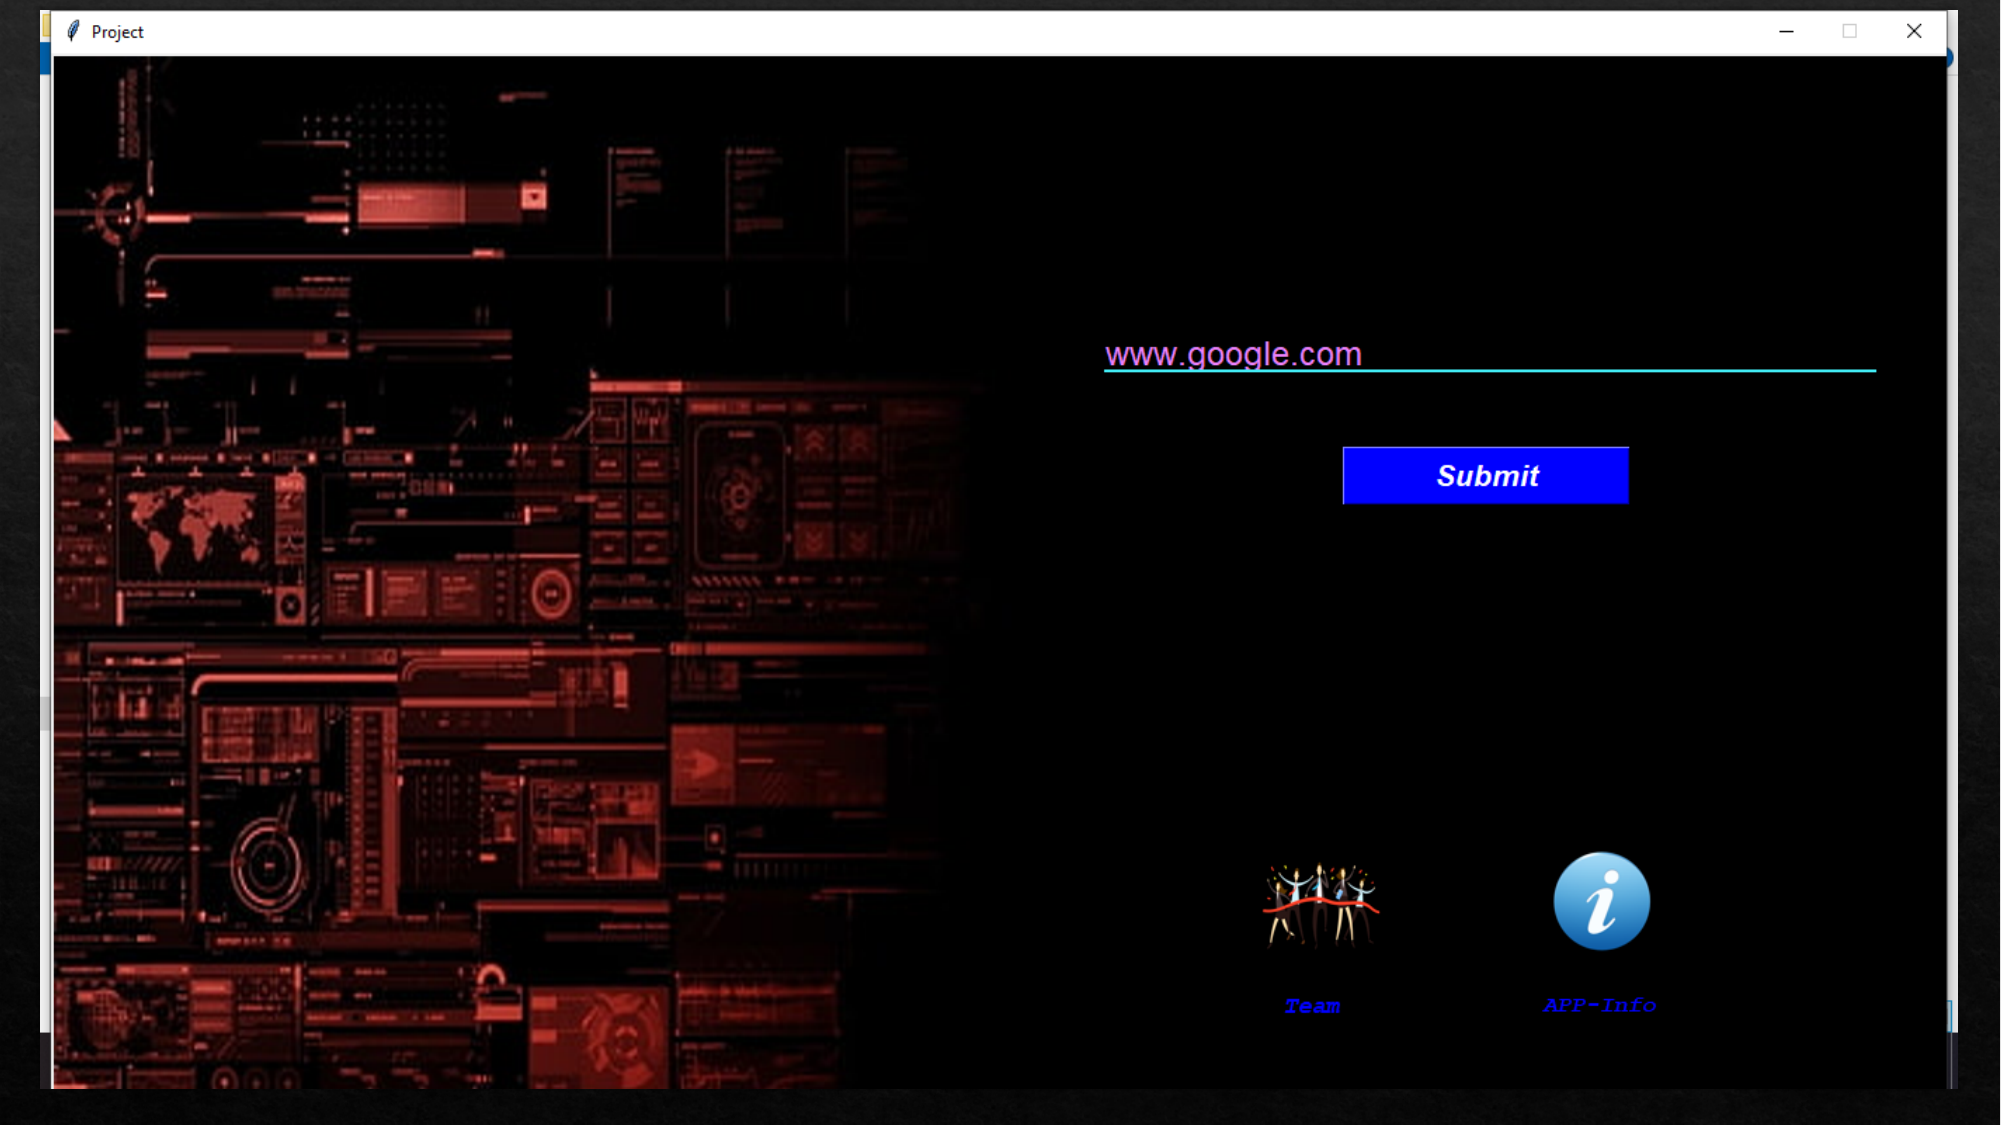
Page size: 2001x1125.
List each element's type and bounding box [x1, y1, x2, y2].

list [40, 10, 1958, 1089]
